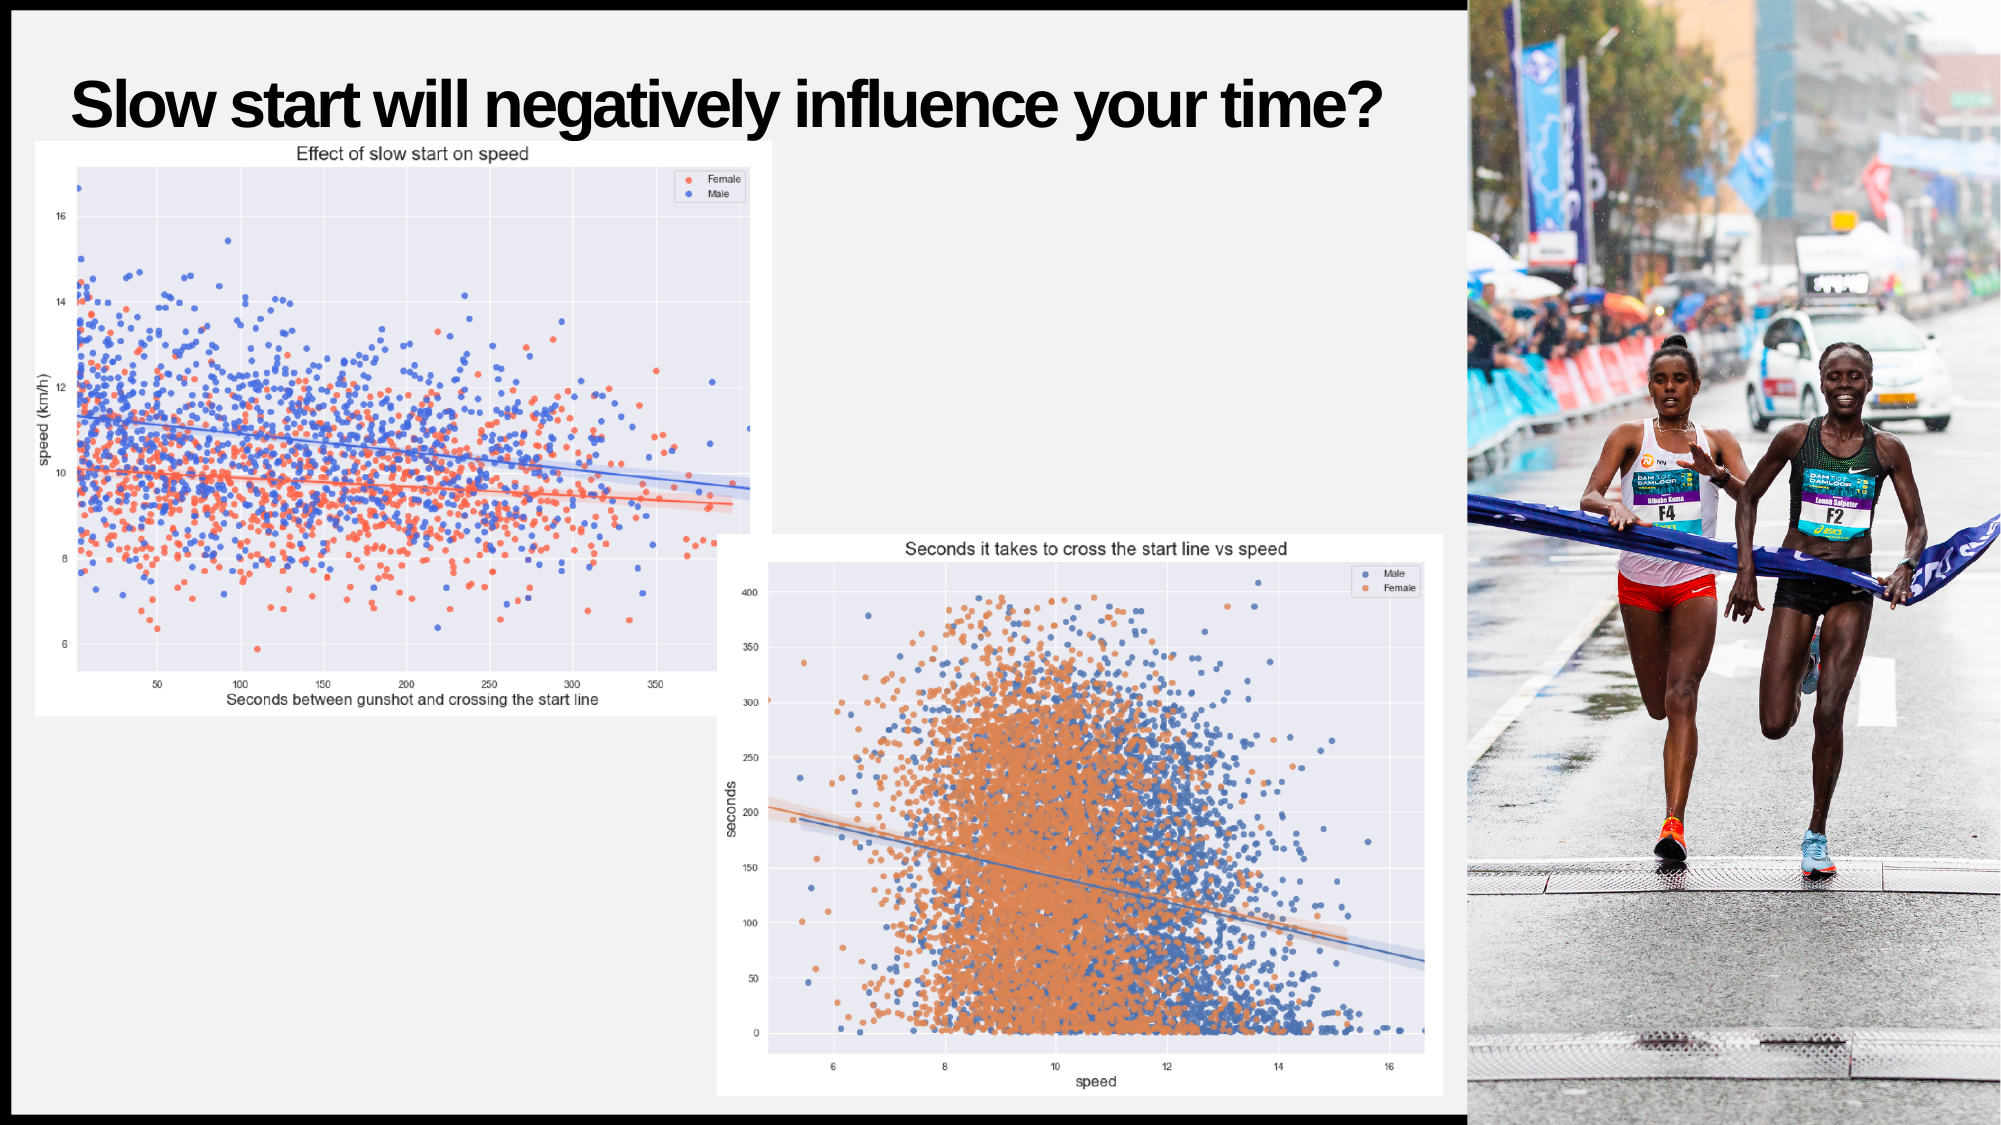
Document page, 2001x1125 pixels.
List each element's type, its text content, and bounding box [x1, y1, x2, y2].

picture [1467, 0, 2001, 1125]
picture [35, 141, 1443, 1096]
title Slow start will negatively influence your time? [70, 70, 1467, 142]
